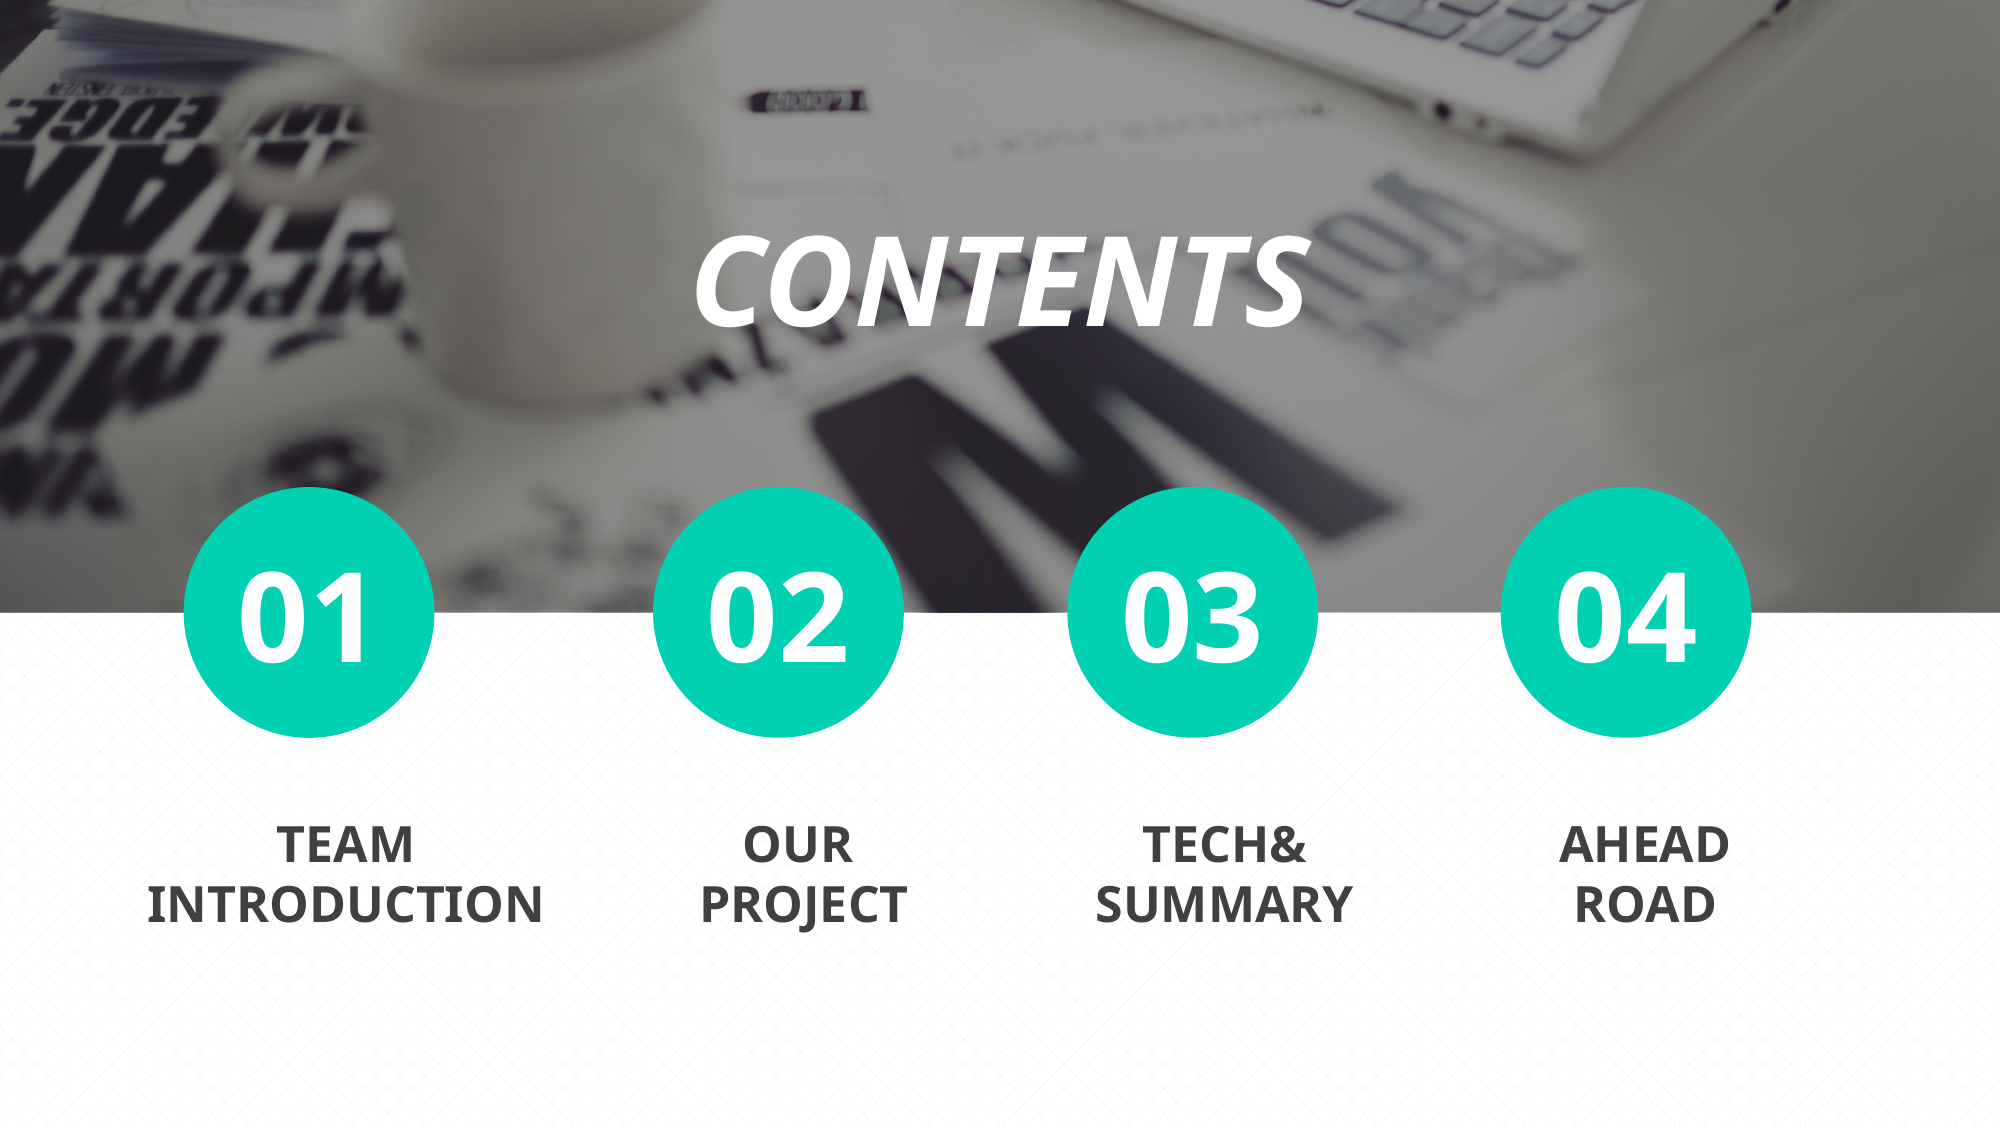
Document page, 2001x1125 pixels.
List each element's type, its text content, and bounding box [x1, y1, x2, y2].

text_box 04 [1499, 485, 1753, 739]
text_box 02 [652, 485, 905, 739]
text_box 03 [1066, 485, 1320, 739]
text_box CONTENTS [600, 192, 1400, 362]
text_box [0, 0, 2000, 613]
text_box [117, 804, 1799, 941]
text_box 01 [182, 486, 436, 739]
